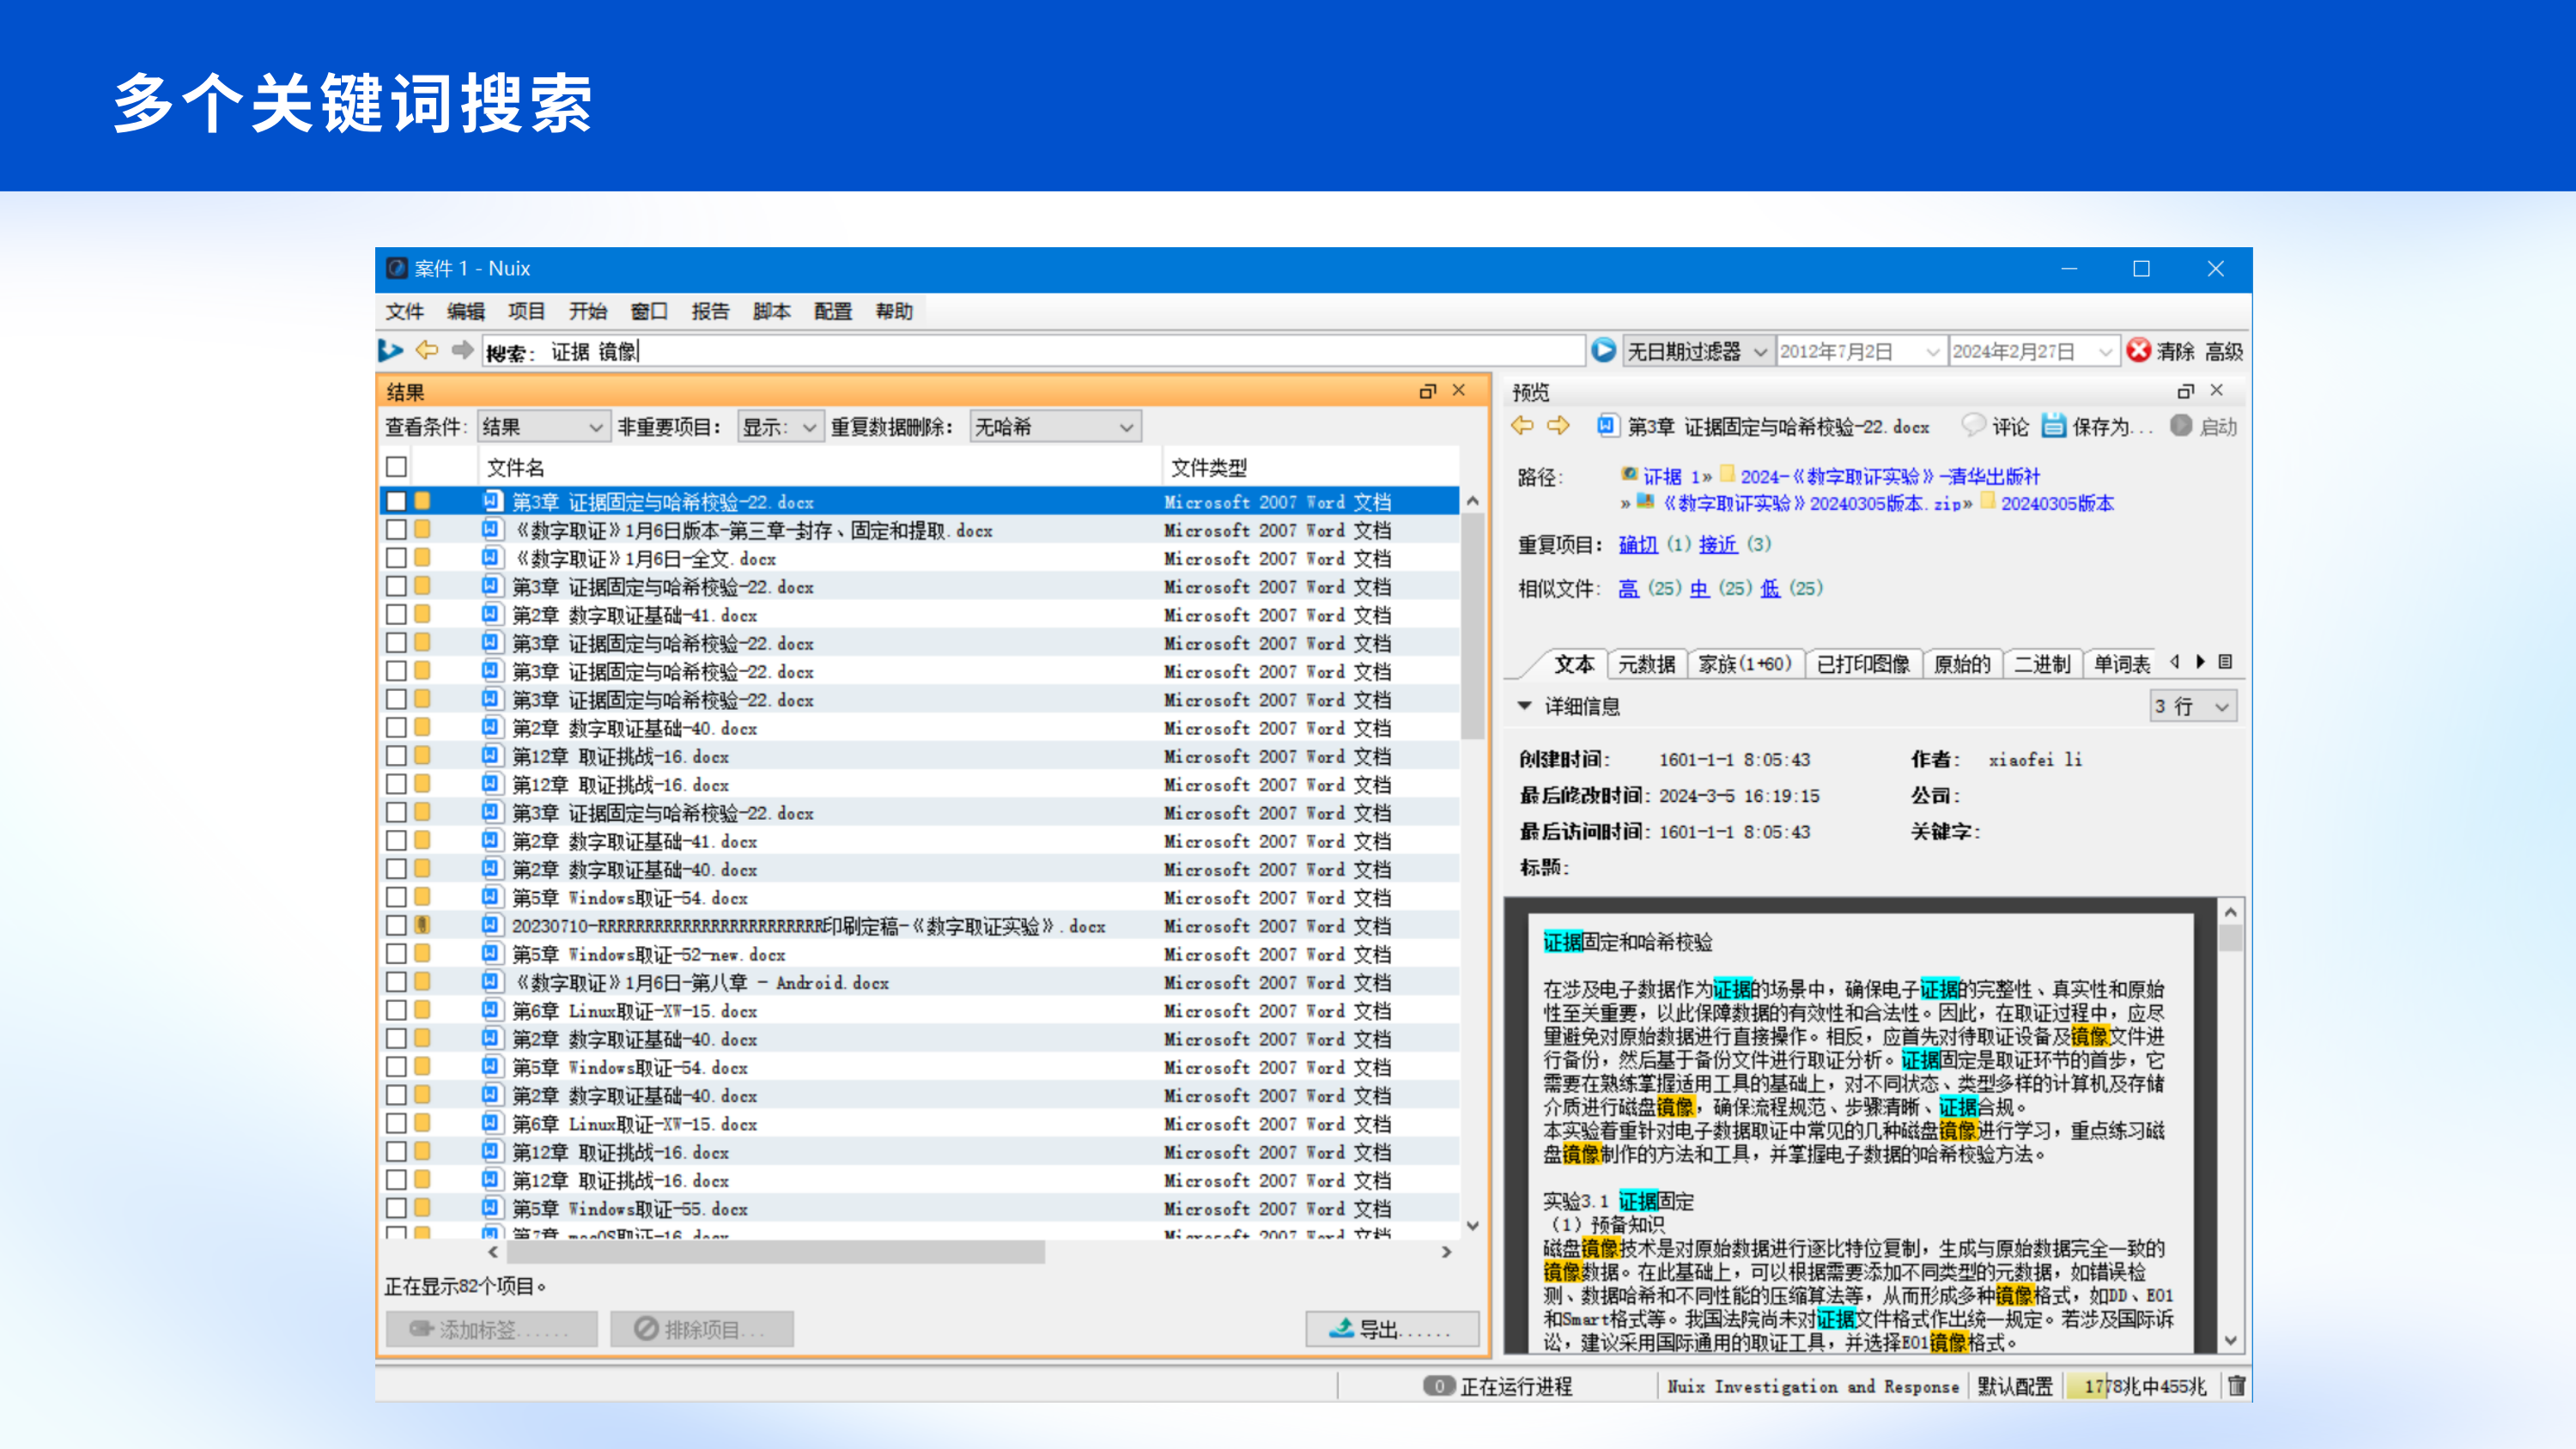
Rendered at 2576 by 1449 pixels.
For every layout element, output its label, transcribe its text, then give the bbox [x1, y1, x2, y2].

picture [374, 247, 2253, 1403]
title 多个关键词搜索 [98, 27, 2416, 177]
